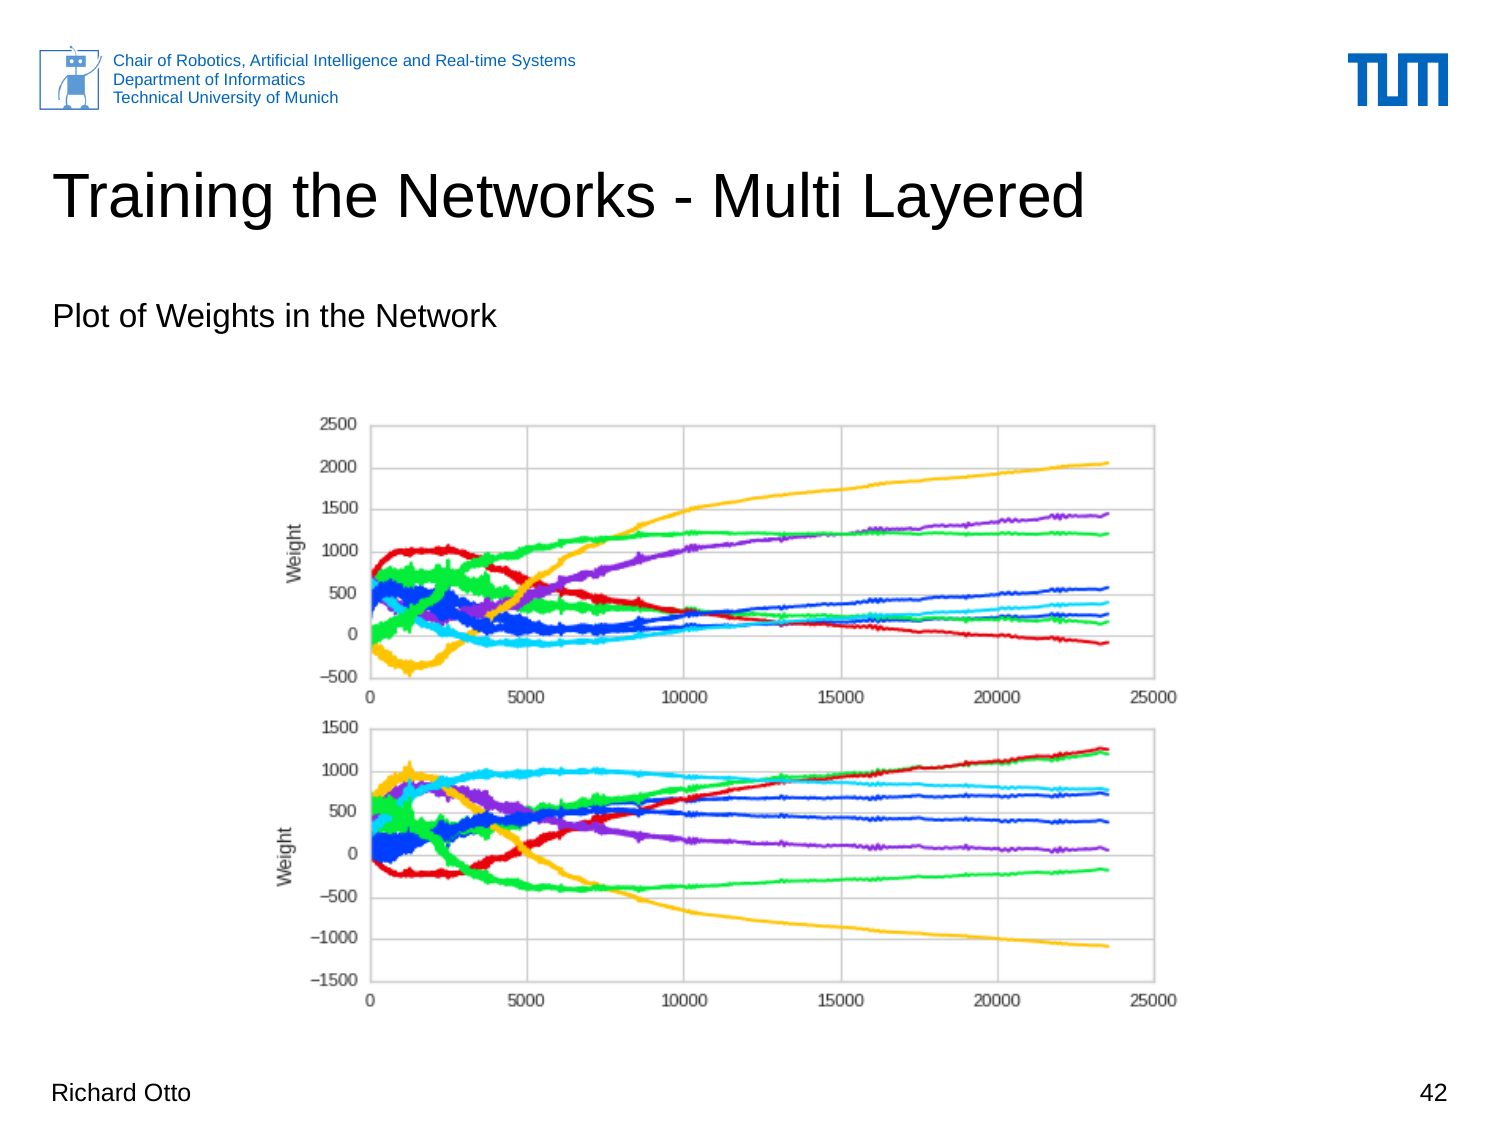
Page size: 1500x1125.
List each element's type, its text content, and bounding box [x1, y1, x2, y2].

title Training the Networks - Multi Layered [52, 162, 1449, 231]
slide_number 42 [1112, 1061, 1448, 1122]
picture [244, 356, 1256, 1051]
list Plot of Weights in the Network [52, 288, 1449, 357]
picture [35, 43, 105, 116]
footer Richard Otto [51, 1061, 1112, 1122]
